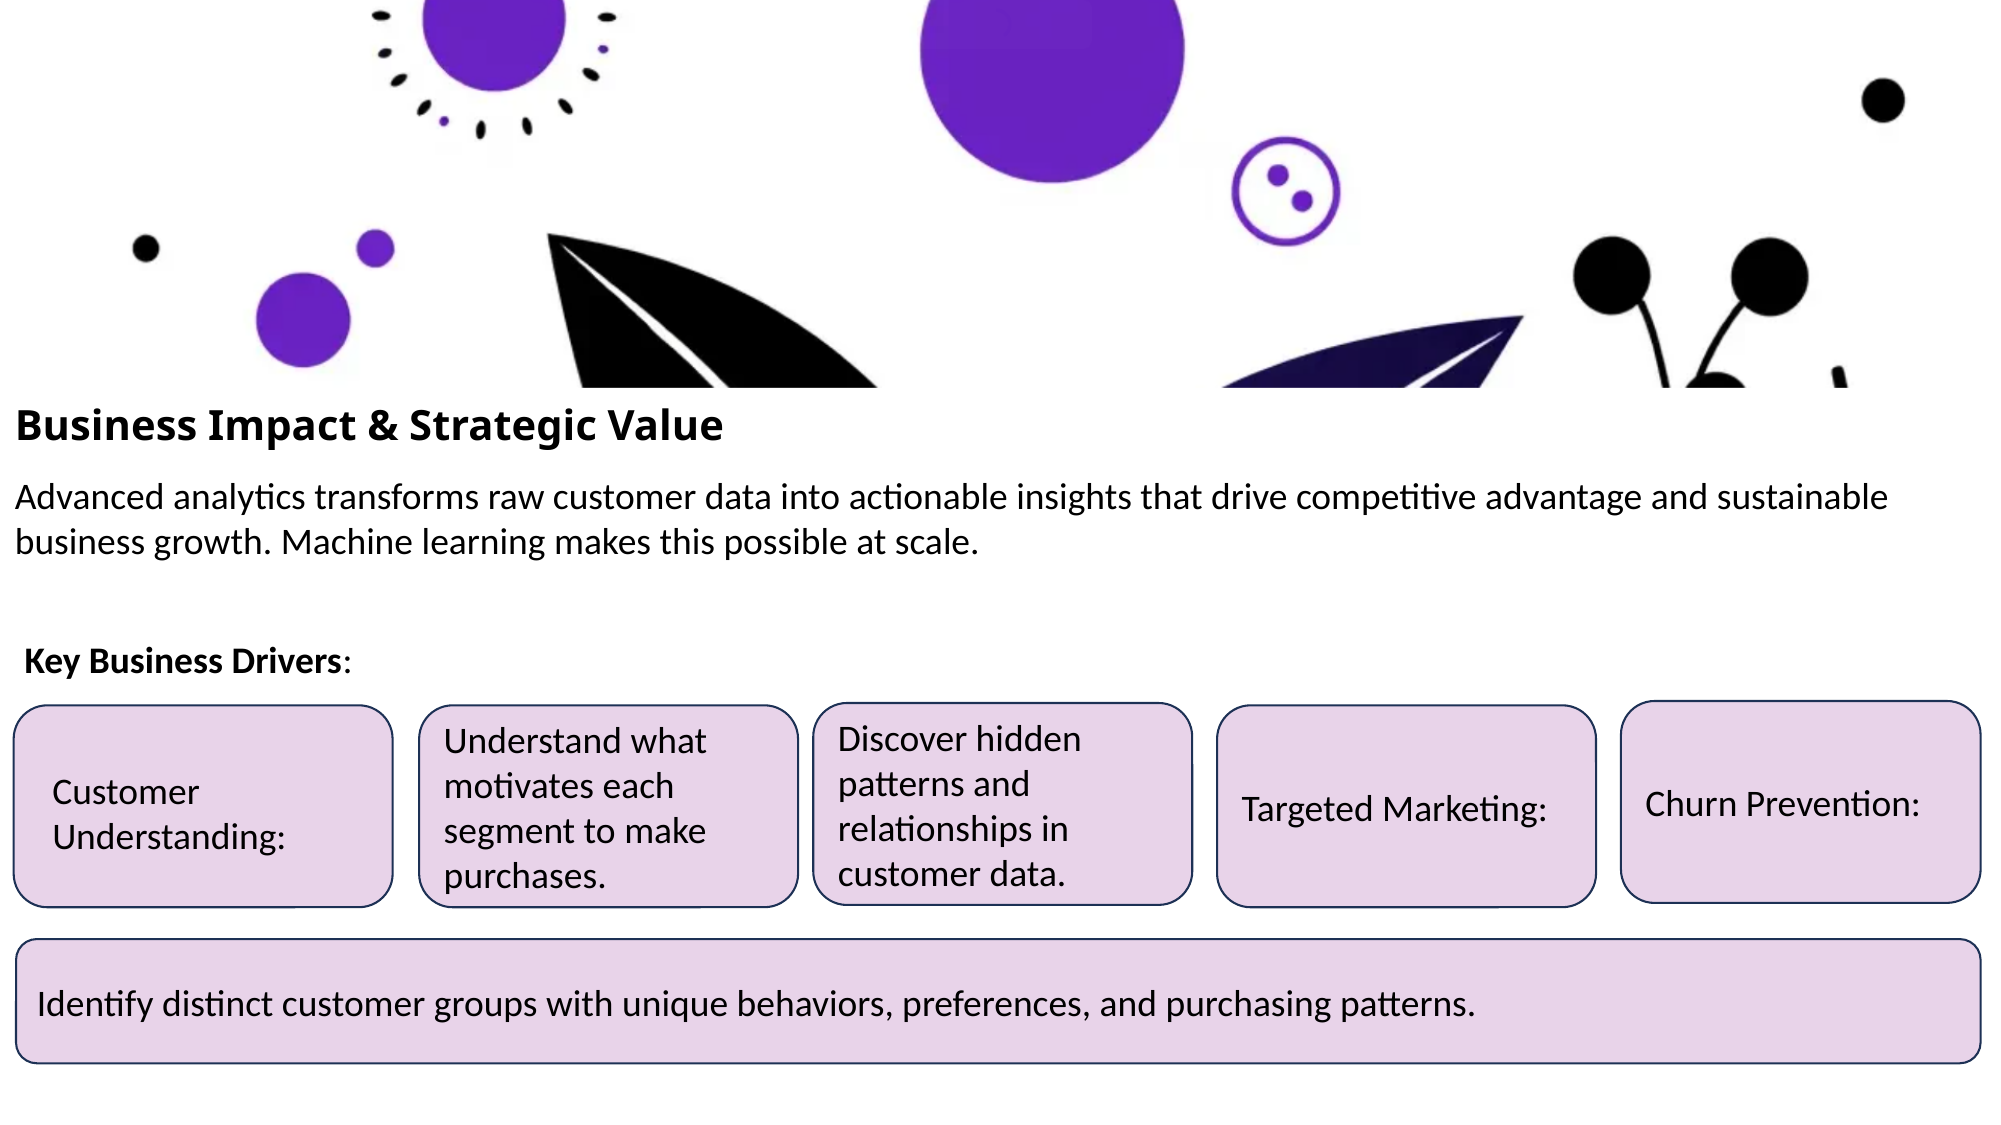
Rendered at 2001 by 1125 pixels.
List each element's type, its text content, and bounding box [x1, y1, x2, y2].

text_box [12, 704, 394, 907]
text_box Churn Prevention: [1619, 699, 1982, 904]
text_box Discover hidden patterns and relationships in customer data. [812, 701, 1194, 906]
picture [0, 0, 2000, 391]
text_box Key Business Drivers: [9, 628, 1016, 689]
text_box Targeted Marketing: [1216, 704, 1598, 909]
text_box Business Impact & Strategic Value [0, 391, 1000, 456]
text_box Advanced analytics transforms raw customer data into actionable insights that drive competitive advantage and sustainable business growth. Machine learning makes this possible at scale. [0, 464, 1983, 570]
text_box Customer Understanding: [37, 759, 374, 910]
text_box Understand what motivates each segment to make purchases. [418, 704, 800, 909]
text_box Identify distinct customer groups with unique behaviors, preferences, and purchasing patterns. [14, 938, 1982, 1065]
